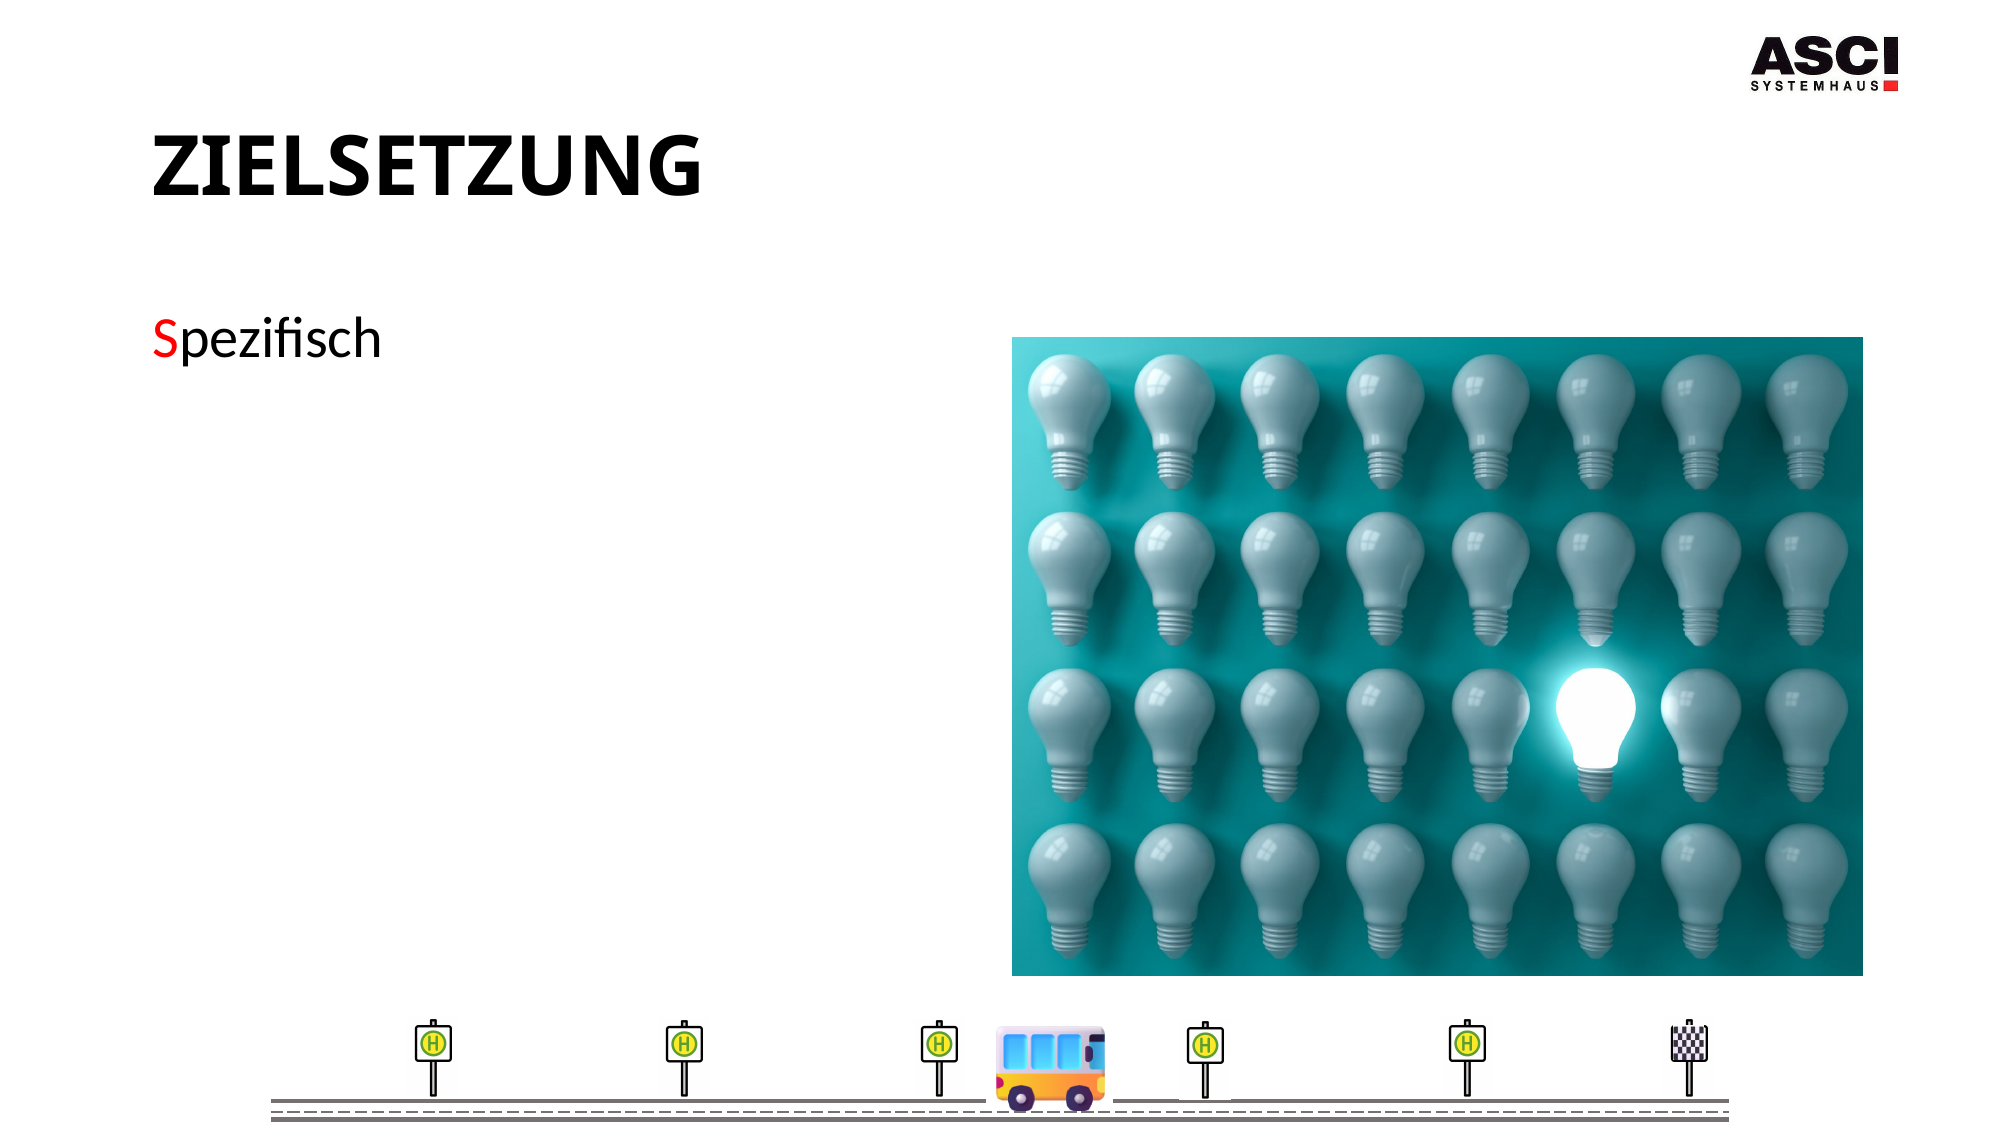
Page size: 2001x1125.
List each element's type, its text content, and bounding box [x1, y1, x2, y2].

picture [658, 1018, 710, 1098]
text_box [1663, 1017, 1715, 1098]
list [1012, 337, 1863, 976]
picture [1441, 1017, 1493, 1098]
list Spezifisch [137, 299, 988, 1014]
picture [913, 1018, 965, 1098]
title ZIELSETZUNG [137, 59, 1863, 278]
picture [407, 1017, 459, 1098]
picture [986, 1014, 1113, 1111]
picture [1179, 1019, 1231, 1100]
picture [1749, 34, 1900, 93]
